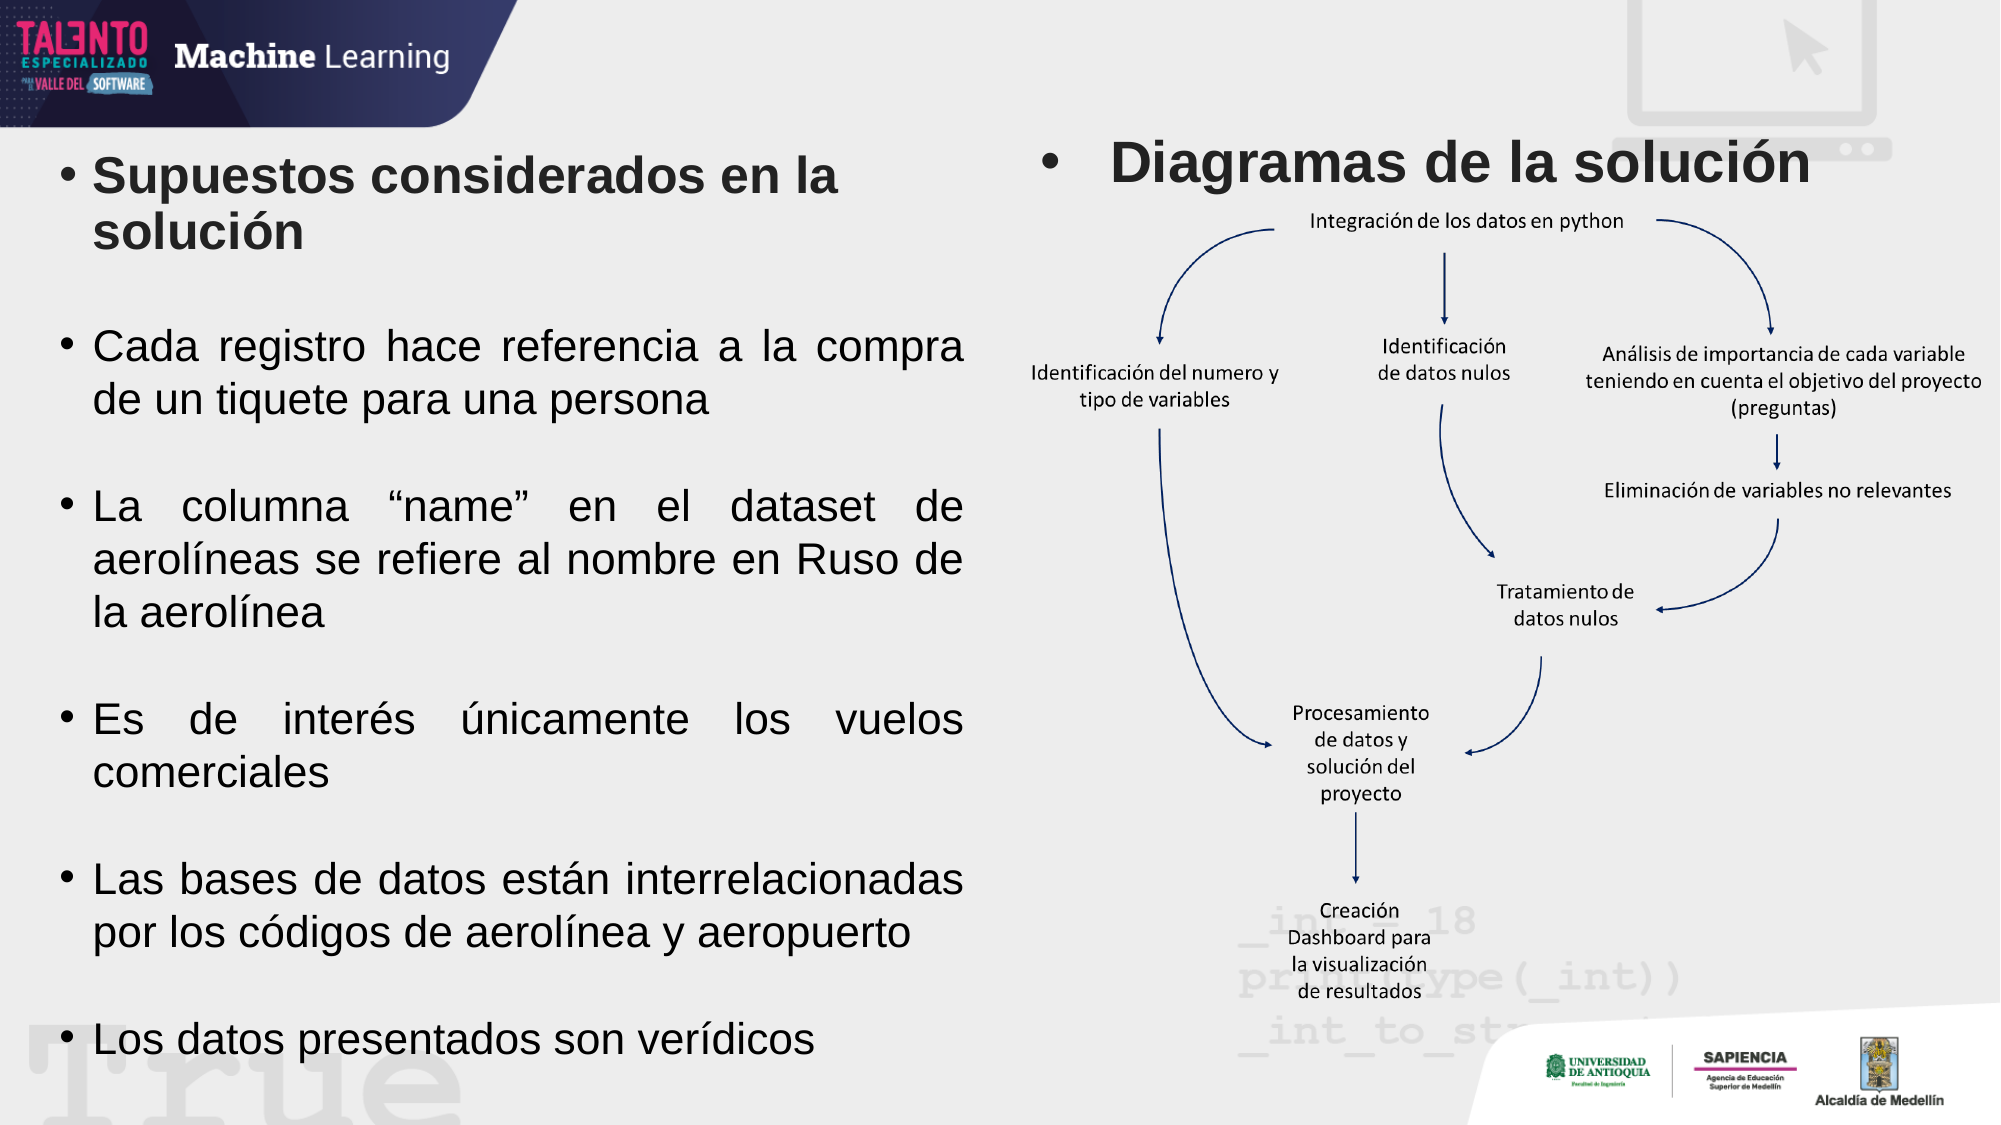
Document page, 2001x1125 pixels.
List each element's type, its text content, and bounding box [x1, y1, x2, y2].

list Diagramas de la solución [1025, 125, 1875, 198]
picture [0, 0, 2001, 1125]
list Supuestos considerados en la solución Cada registro hace referencia a la compra de un tiquete para una persona La columna “name” en el dataset de aerolíneas se refiere al nombre en Ruso de la aerolínea Es de interés únicamente los vuelos comerciales Las bases de datos están interrelacionadas por los códigos de aerolínea y aeropuerto Los datos presentados son verídicos [44, 141, 981, 1081]
